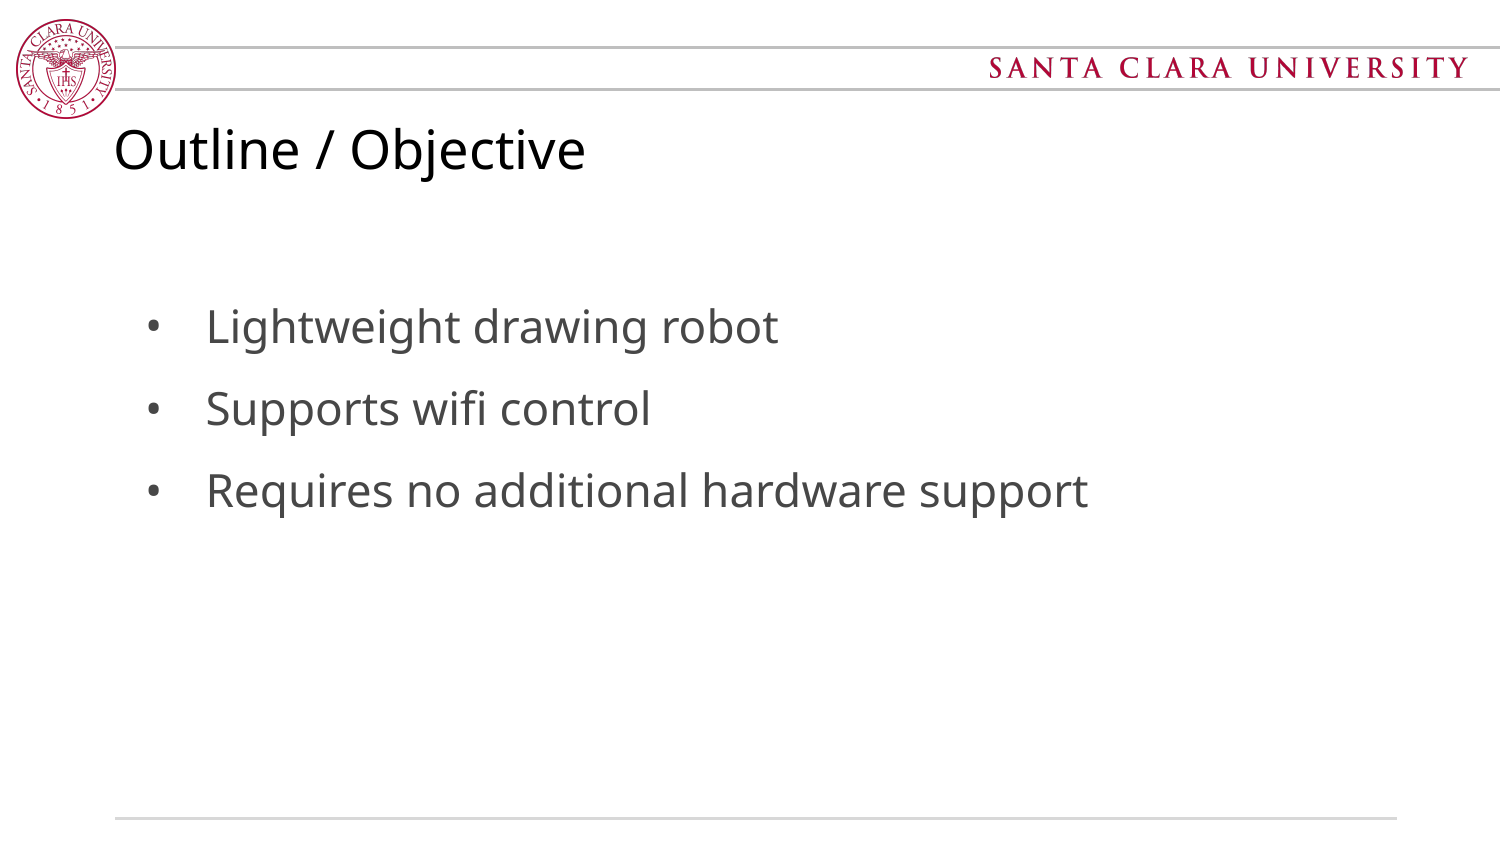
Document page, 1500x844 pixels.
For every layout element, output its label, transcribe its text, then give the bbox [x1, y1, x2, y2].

list Lightweight drawing robot Supports wifi control Requires no additional hardware support [119, 264, 1381, 713]
picture [990, 57, 1468, 78]
picture [16, 19, 116, 119]
title Outline / Objective [102, 81, 1385, 223]
